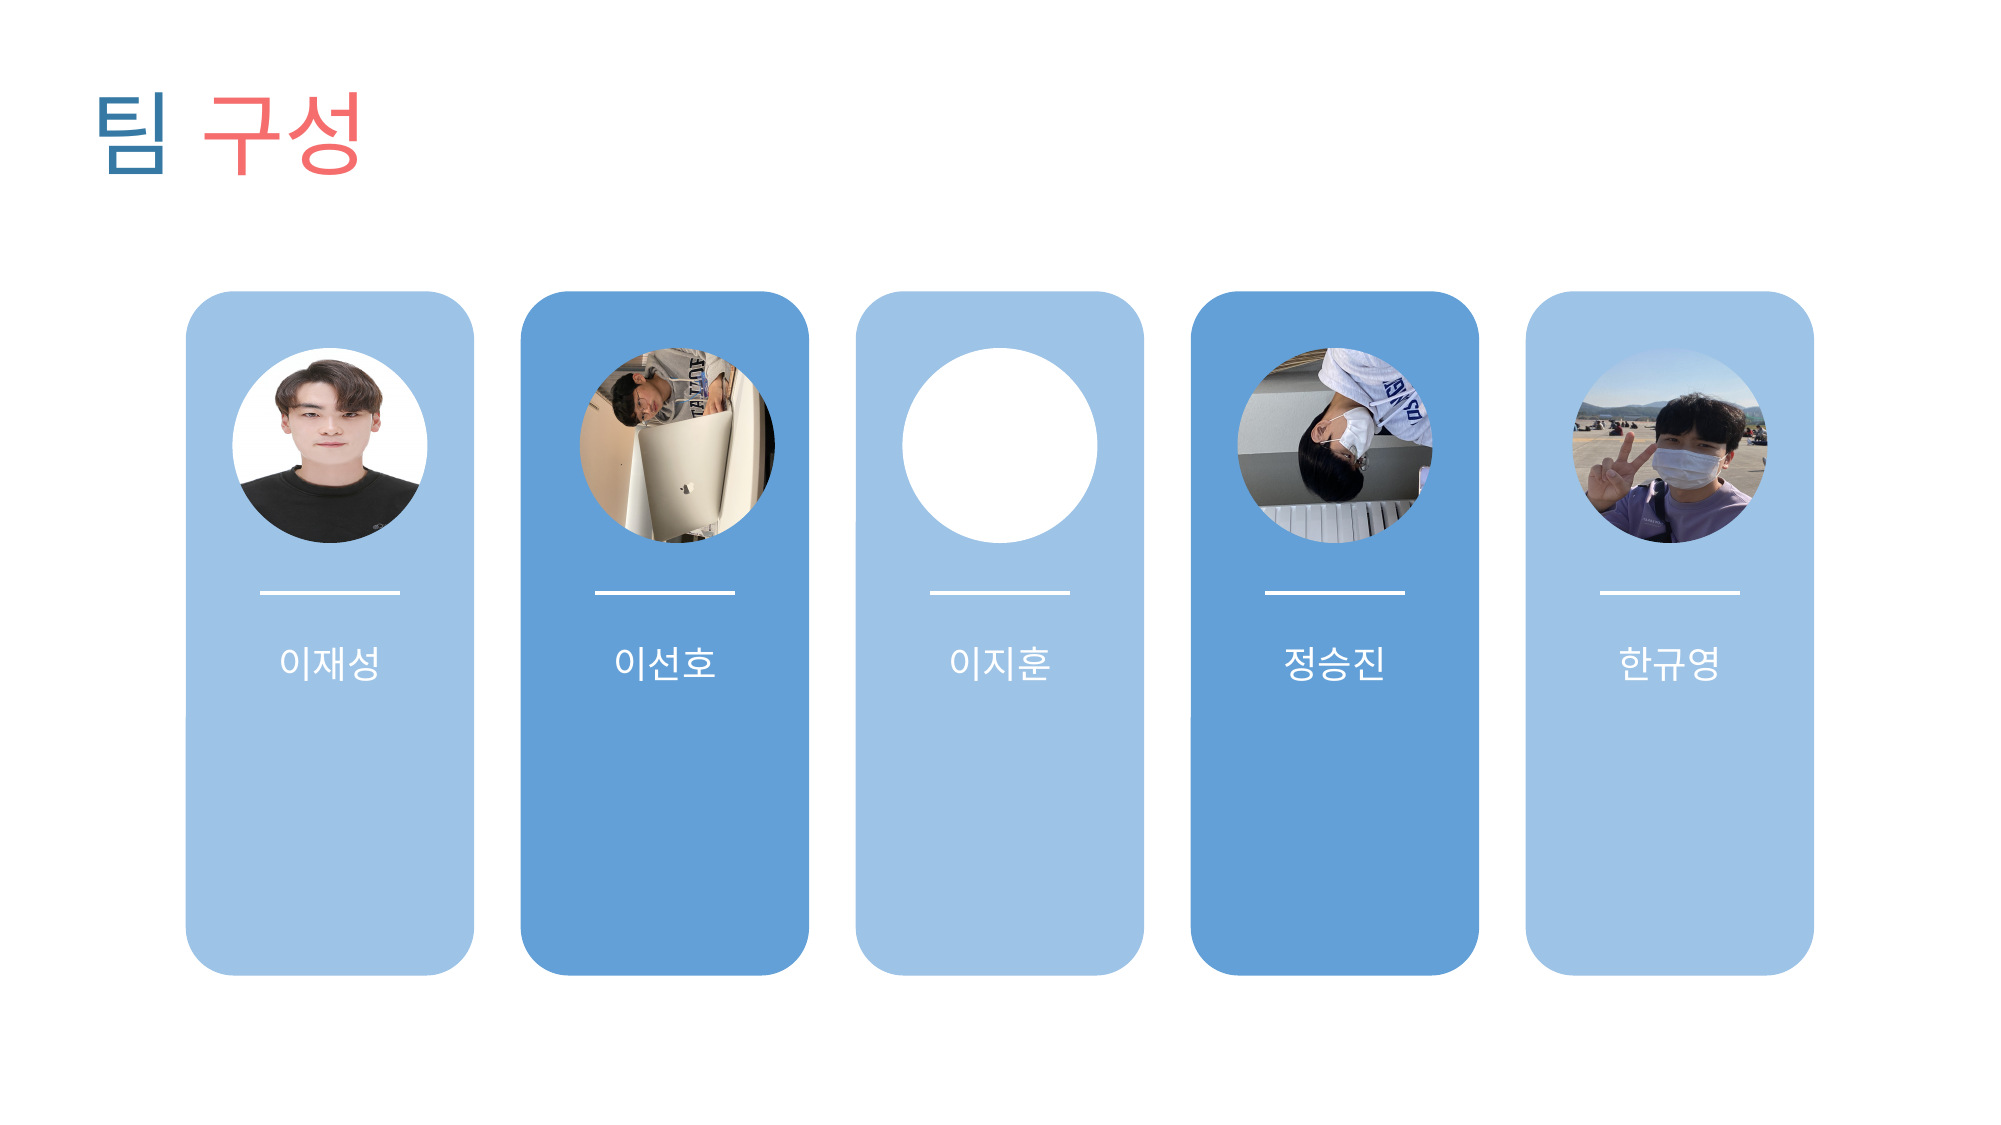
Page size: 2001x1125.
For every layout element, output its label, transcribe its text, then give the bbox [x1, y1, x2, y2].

text_box 한규영 [1586, 633, 1754, 694]
text_box [1571, 346, 1769, 545]
text_box 이지훈 [916, 633, 1084, 694]
text_box [1236, 346, 1434, 545]
text_box [1189, 290, 1481, 977]
text_box [231, 346, 429, 545]
title 팀 구성 [75, 29, 1800, 248]
text_box [901, 346, 1099, 545]
text_box [854, 290, 1146, 977]
text_box [519, 290, 811, 977]
text_box [578, 346, 776, 545]
text_box [1524, 290, 1816, 977]
text_box 이재성 [246, 633, 414, 694]
text_box 이선호 [581, 633, 749, 694]
text_box [184, 290, 476, 977]
text_box 정승진 [1251, 633, 1419, 694]
